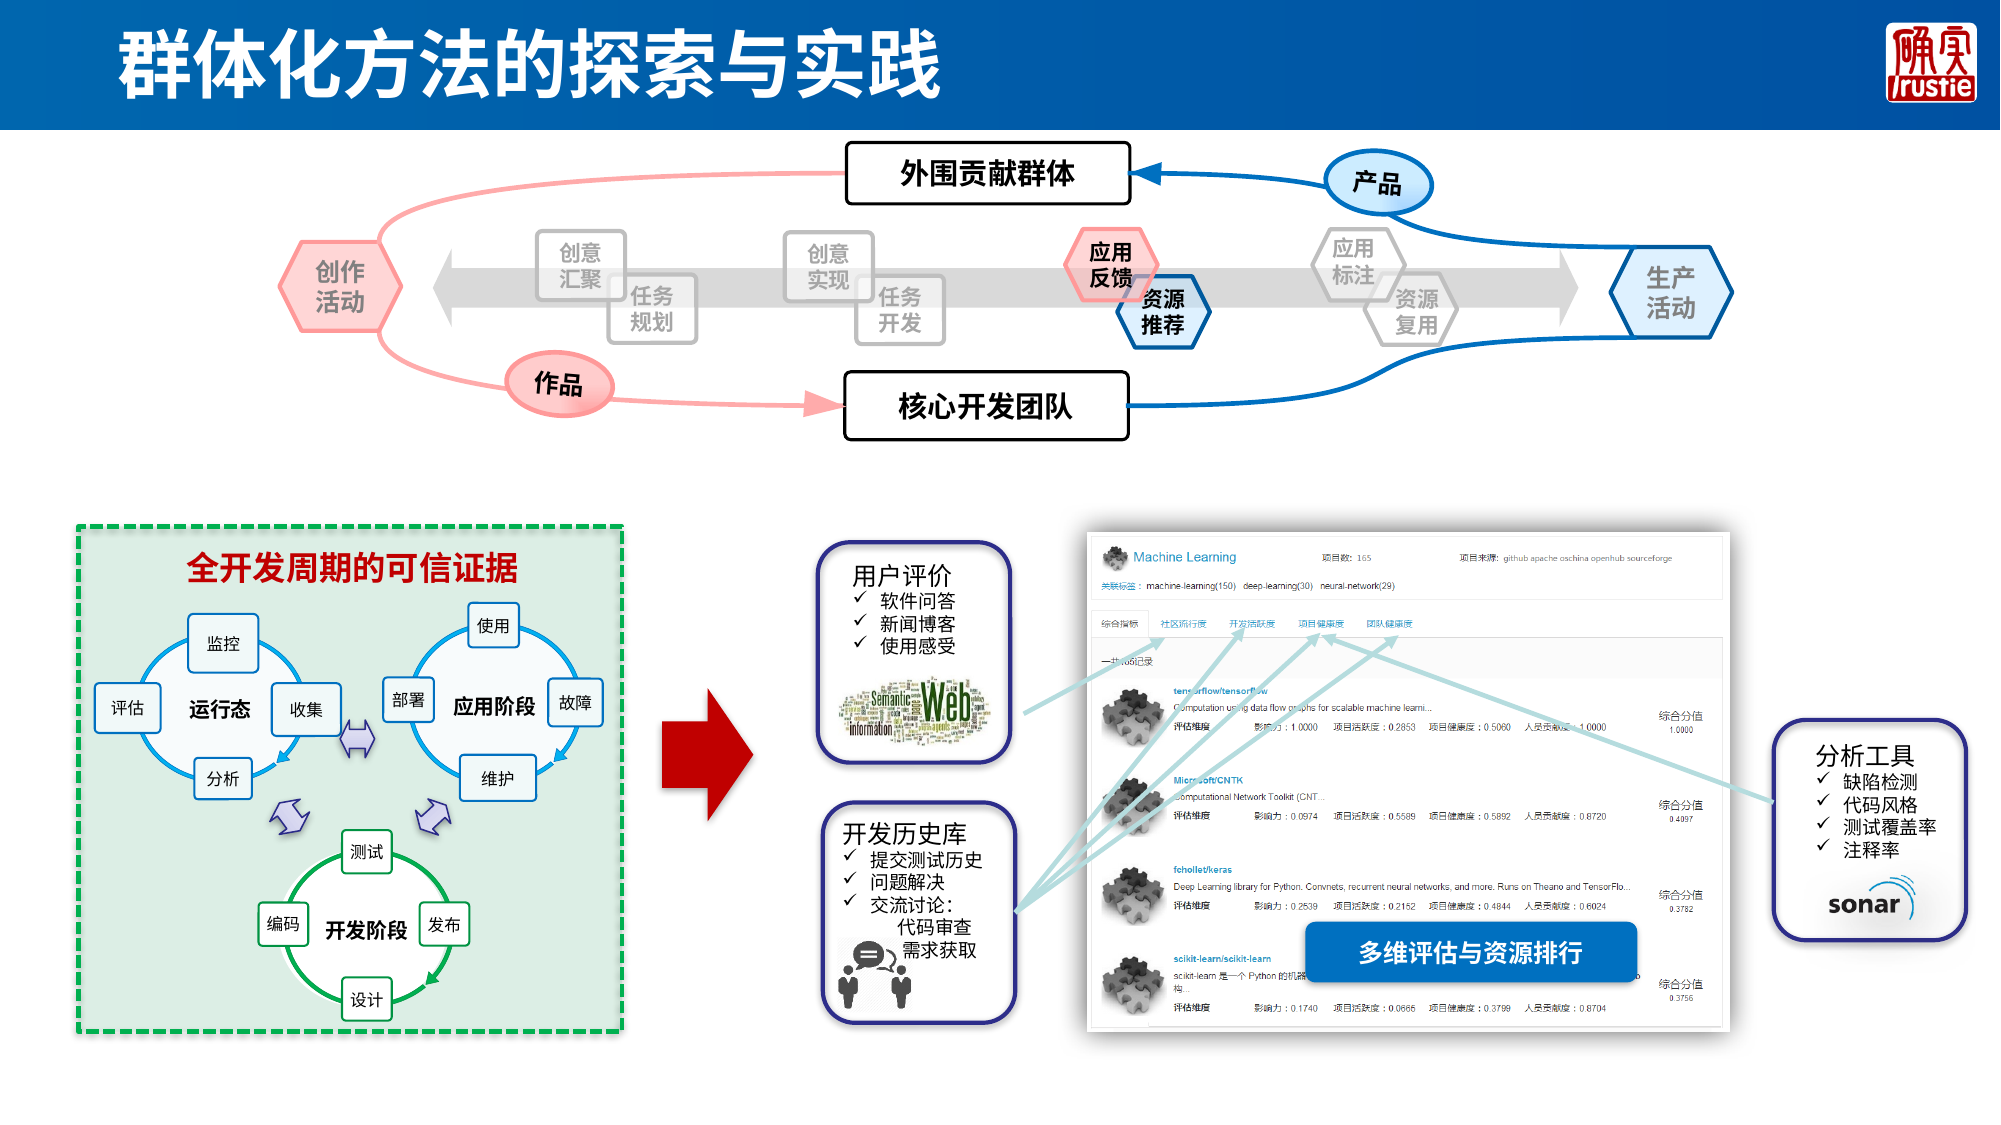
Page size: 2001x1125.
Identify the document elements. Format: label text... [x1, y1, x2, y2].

picture [1903, 22, 1977, 103]
picture [1087, 913, 1730, 1032]
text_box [78, 526, 623, 1032]
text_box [1015, 632, 1321, 913]
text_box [279, 142, 1733, 440]
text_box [1323, 634, 1400, 913]
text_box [1320, 634, 1967, 941]
title 群体化方法的探索与实践 [102, 0, 1903, 126]
picture [1087, 532, 1730, 634]
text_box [817, 541, 1166, 763]
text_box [1015, 626, 1246, 631]
text_box [661, 687, 755, 823]
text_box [822, 802, 1016, 1024]
